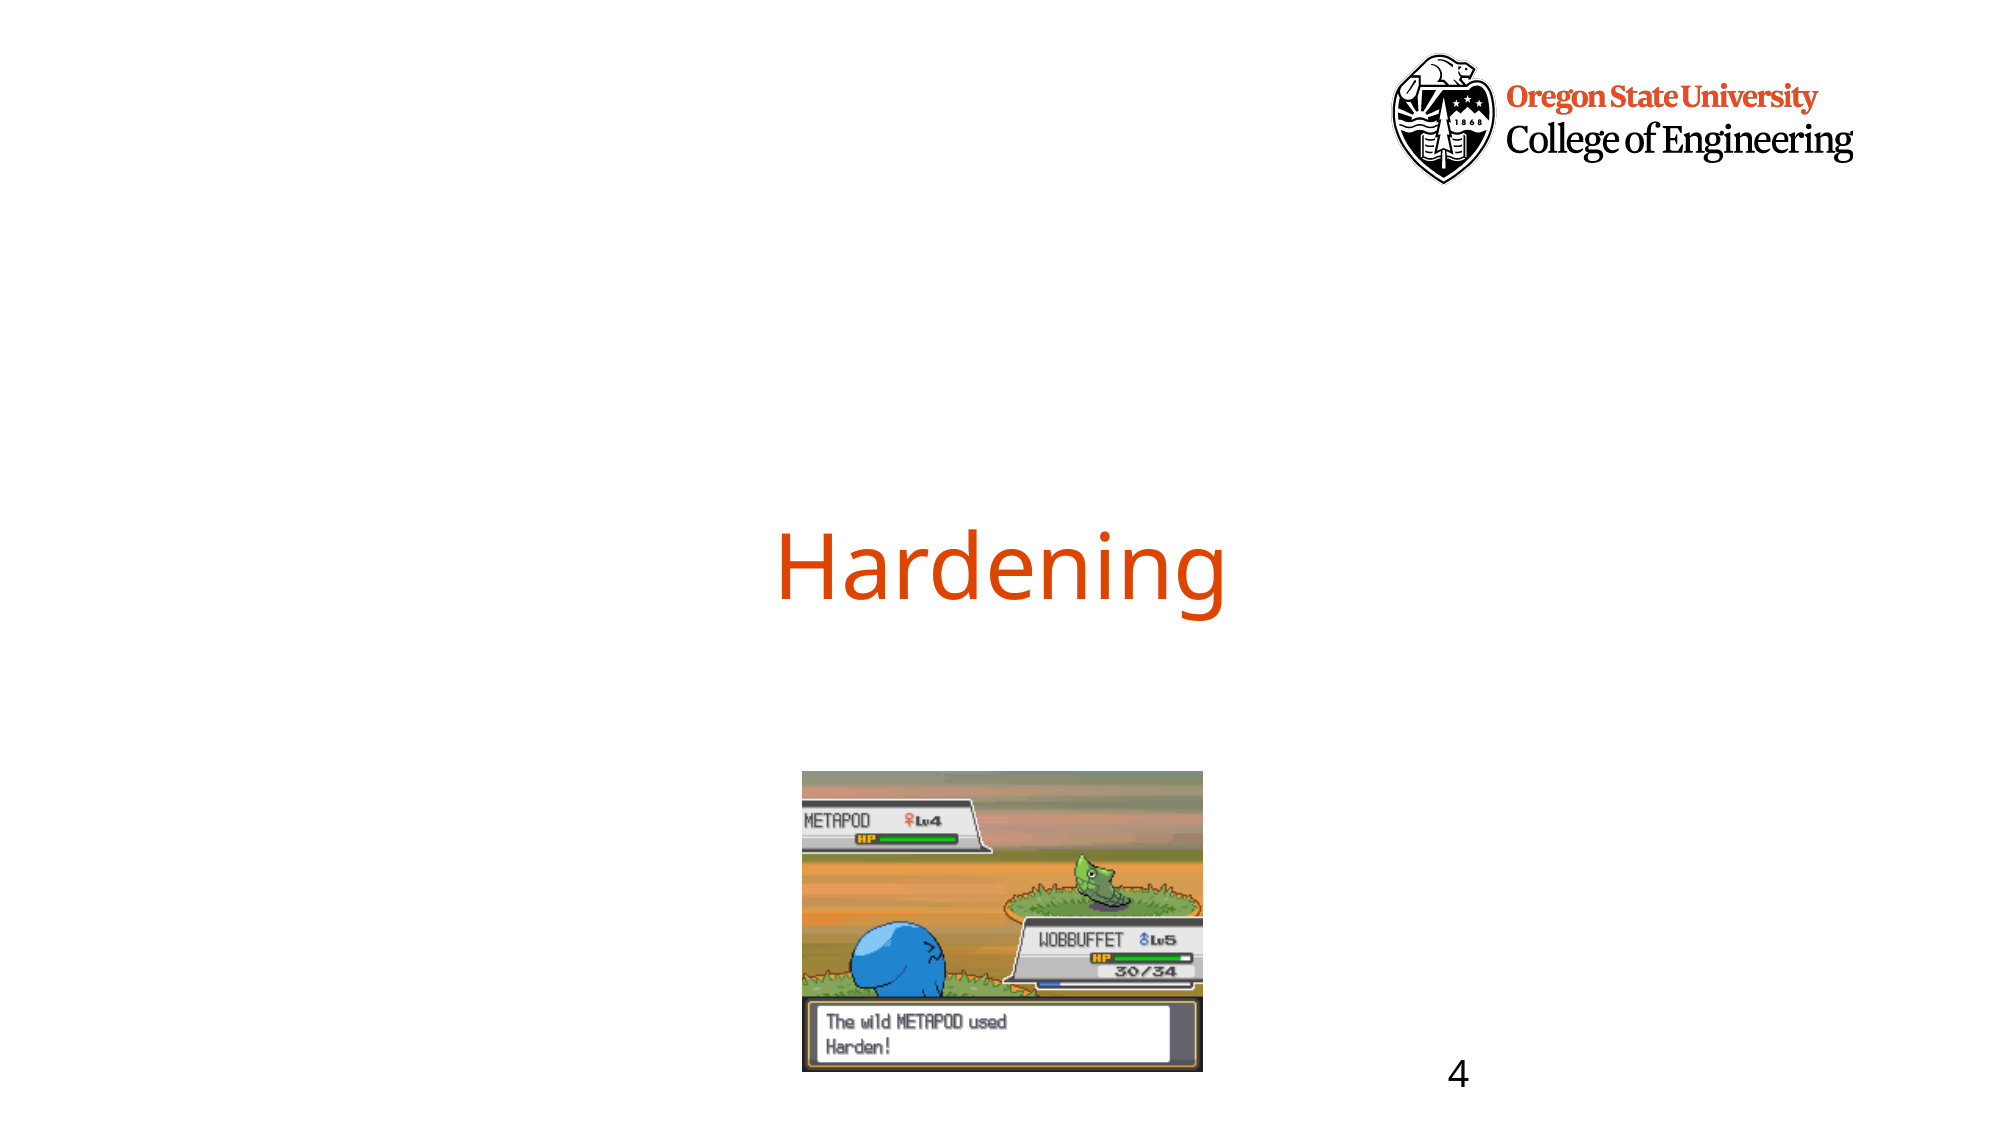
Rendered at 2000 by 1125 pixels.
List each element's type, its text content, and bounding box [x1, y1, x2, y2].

slide_number 4 [1432, 1042, 1853, 1103]
picture [1391, 53, 1853, 185]
picture [802, 771, 1203, 1072]
title Hardening [152, 464, 1853, 661]
